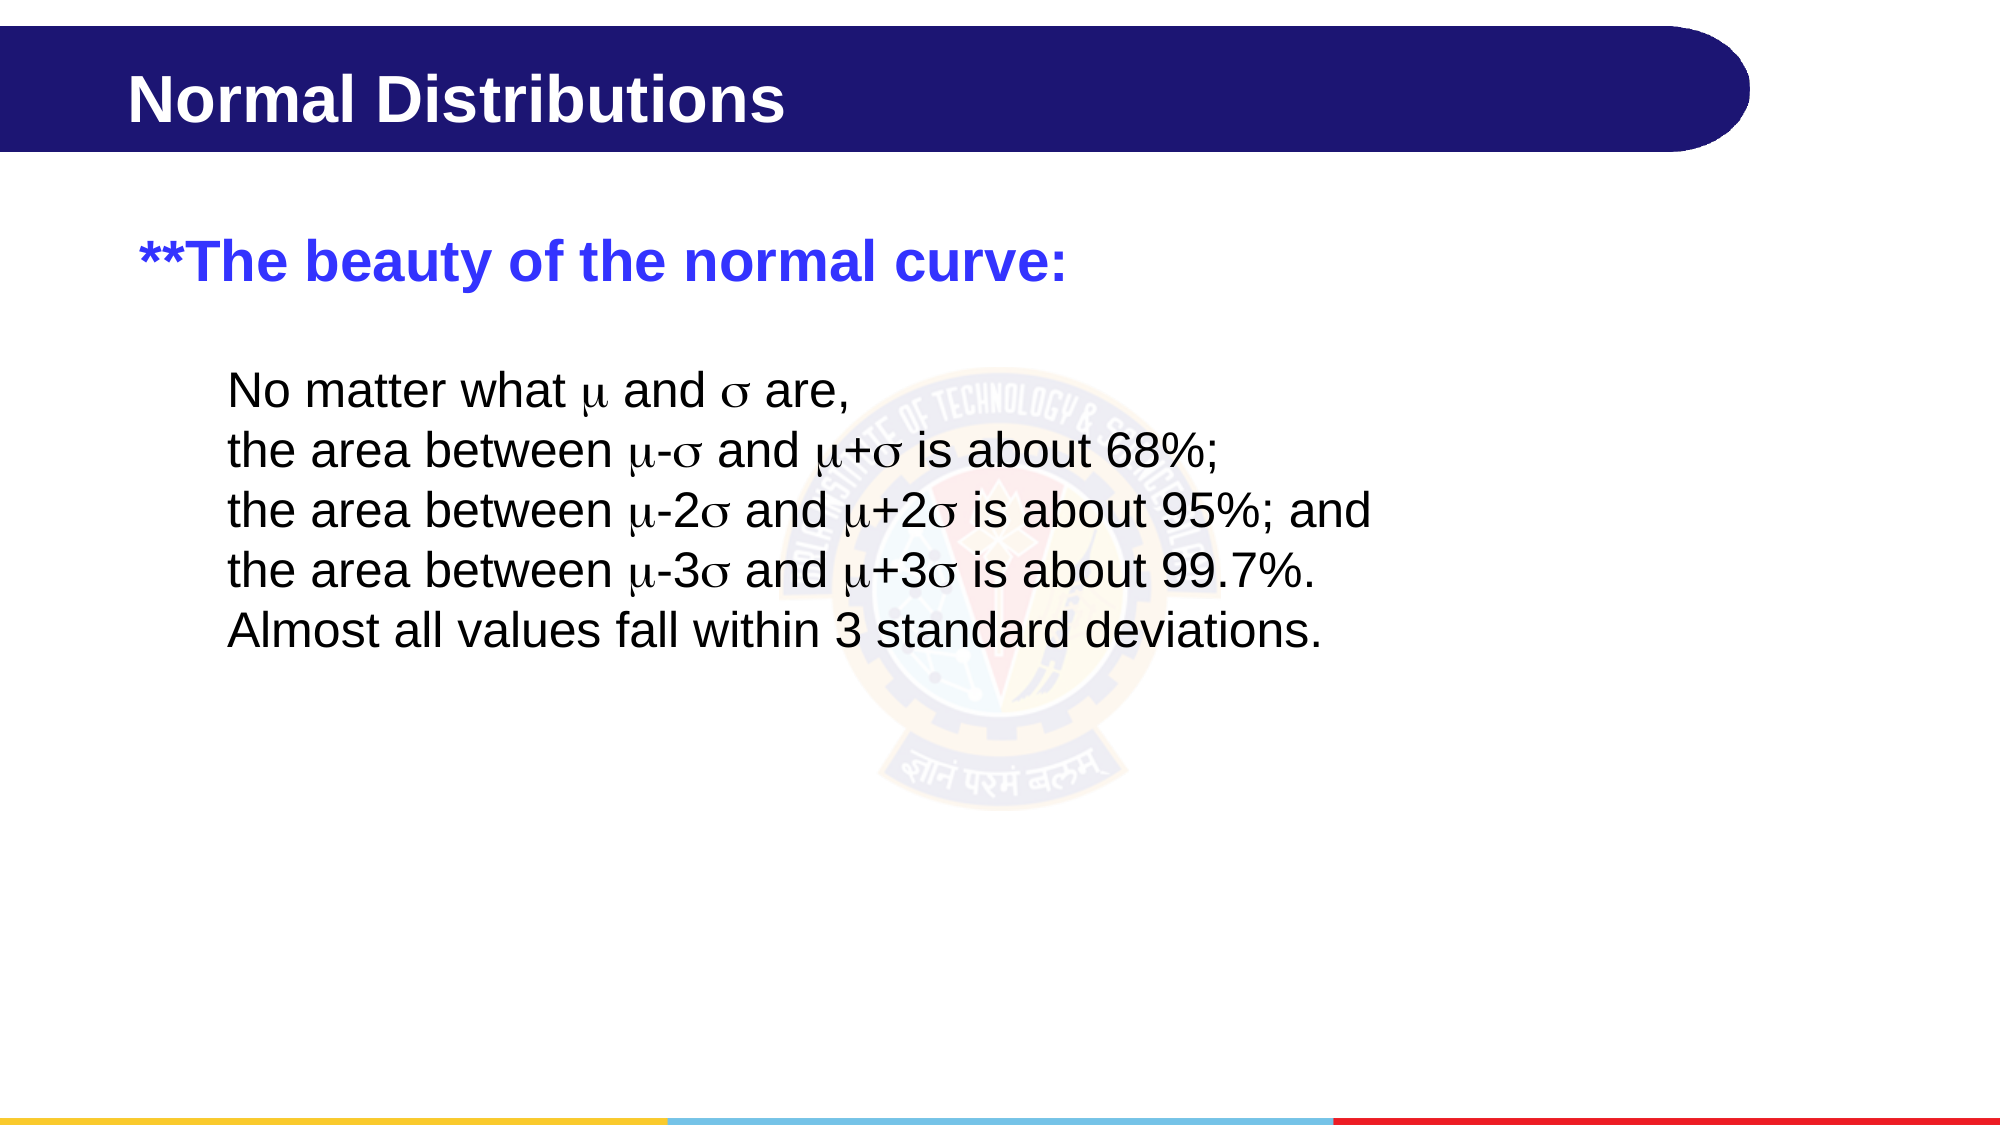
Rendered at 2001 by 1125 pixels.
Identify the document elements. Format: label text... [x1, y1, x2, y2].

picture [0, 1118, 2000, 1125]
text_box **The beauty of the normal curve: [125, 174, 1575, 300]
picture [0, 26, 1750, 152]
text_box No matter what  and  are, the area between - and + is about 68%; the area between -2 and +2 is about 95%; and the area between -3 and +3 is about 99.7%. Almost all values fall within 3 standard deviations. [212, 350, 1575, 658]
text_box [74, 45, 1425, 233]
text_box Normal Distributions [112, 48, 1913, 124]
picture [1425, 124, 1750, 152]
